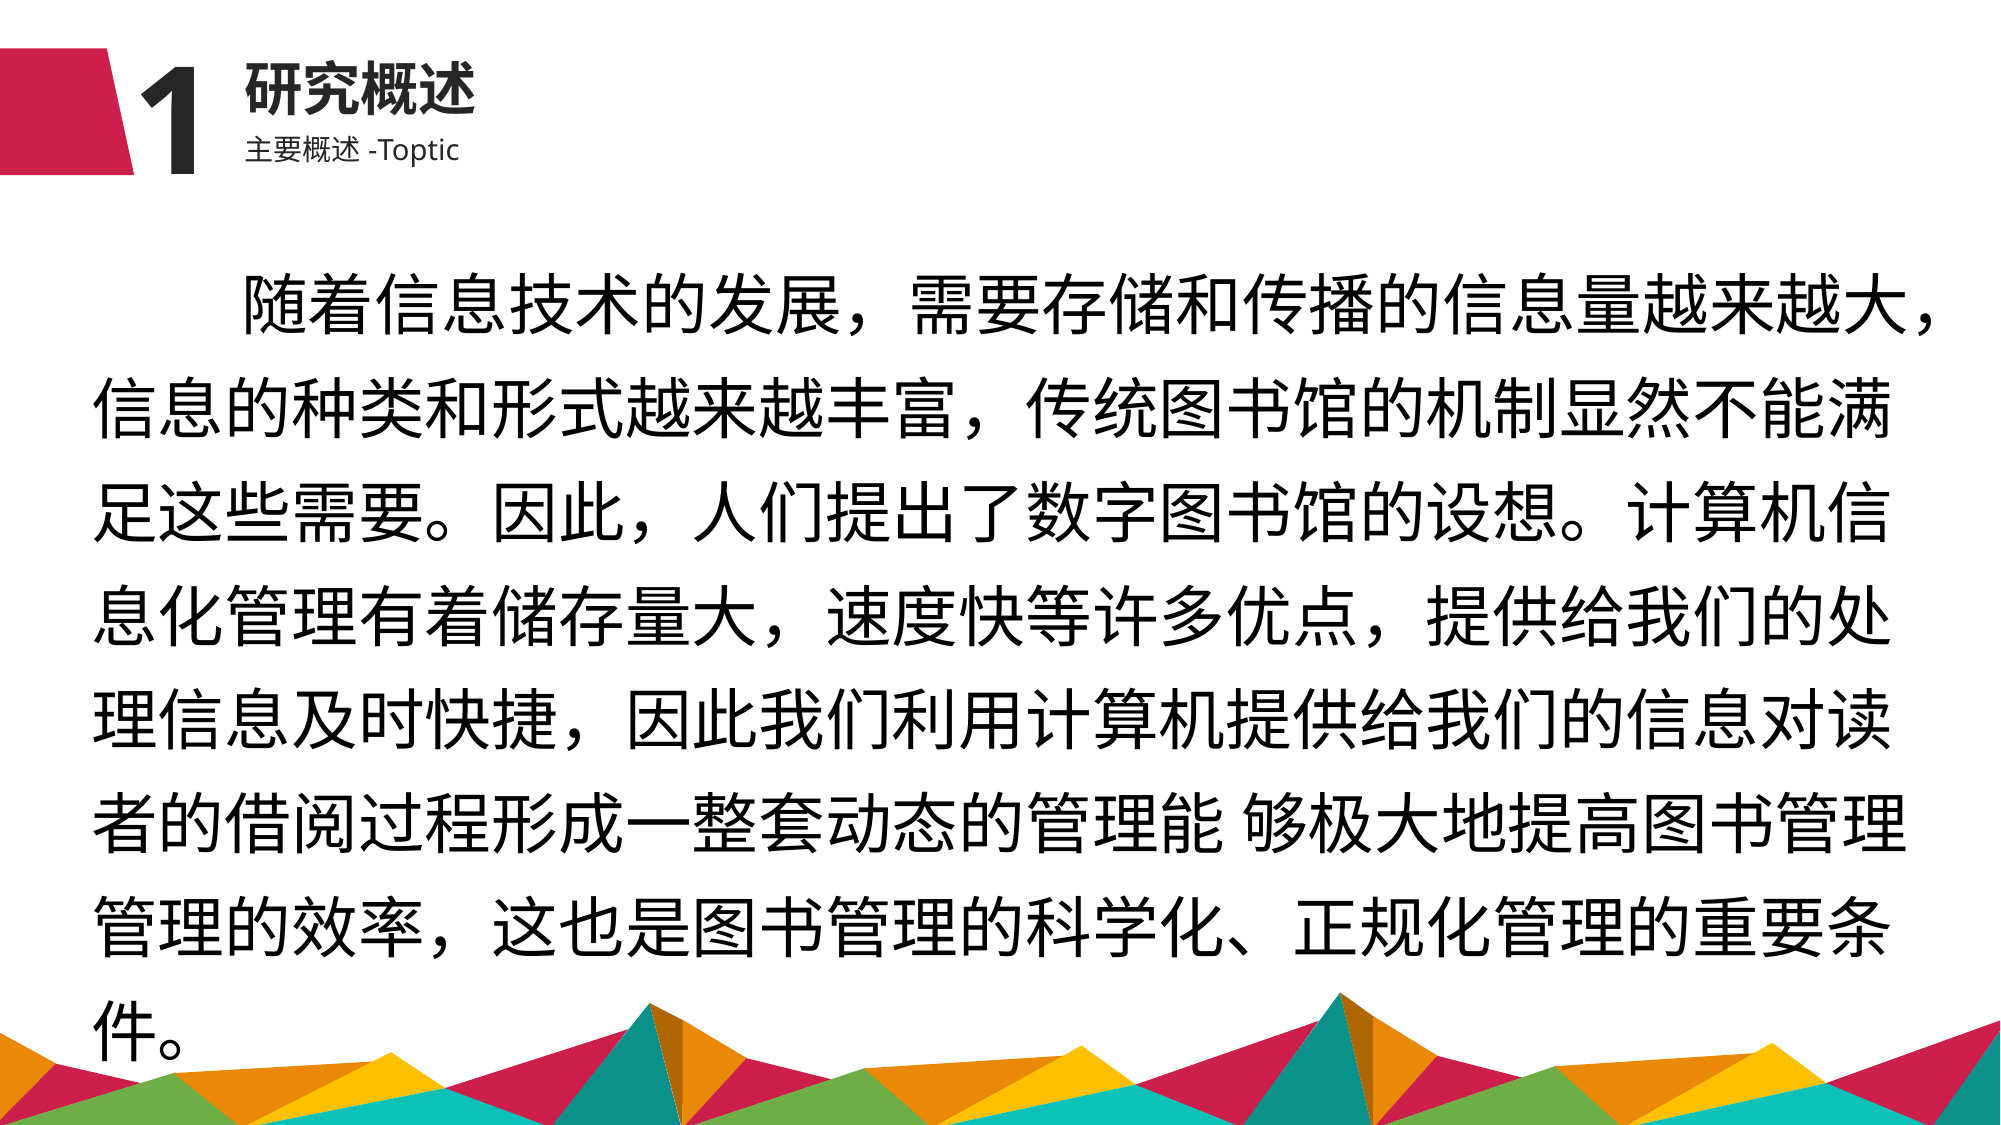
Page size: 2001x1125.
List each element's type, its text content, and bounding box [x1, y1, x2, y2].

text_box 随着信息技术的发展，需要存储和传播的信息量越来越大，信息的种类和形式越来越丰富，传统图书馆的机制显然不能满足这些需要。因此，人们提出了数字图书馆的设想。计算机信息化管理有着储存量大，速度快等许多优点，提供给我们的处理信息及时快捷，因此我们利用计算机提供给我们的信息对读者的借阅过程形成一整套动态的管理能 够极大地提高图书管理管理的效率，这也是图书管理的科学化、正规化管理的重要条件。 [76, 231, 1947, 1078]
list 研究概述 [229, 53, 748, 128]
list 1 [118, 37, 230, 186]
list 主要概述-Toptic [229, 128, 748, 186]
